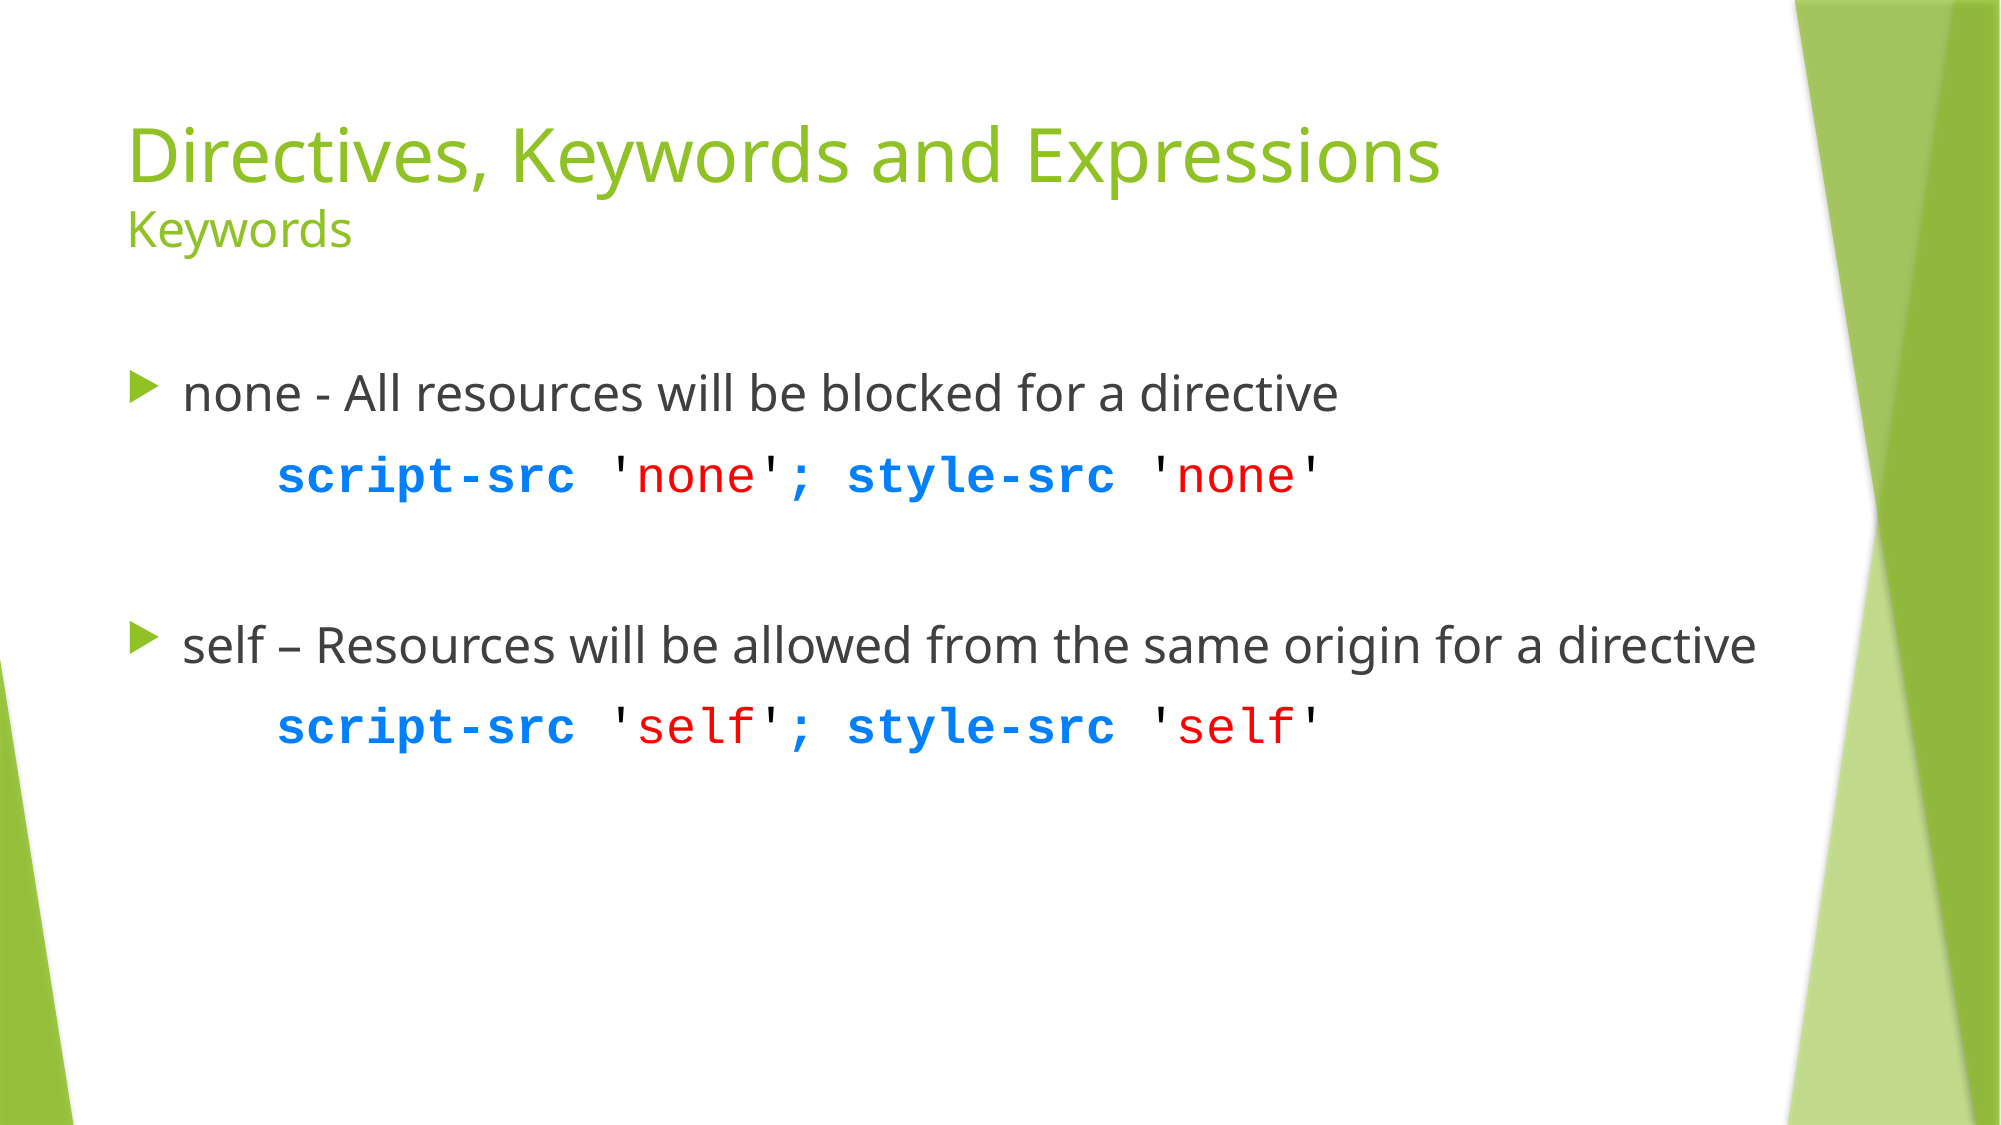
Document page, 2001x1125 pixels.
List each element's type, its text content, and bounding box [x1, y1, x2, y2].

title Directives, Keywords and Expressions Keywords [111, 99, 1522, 317]
list none - All resources will be blocked for a directive script-src 'none'; style-src 'none' self – Resources will be allowed from the same origin for a directive script-src 'self'; style-src 'self' [111, 354, 1800, 1094]
